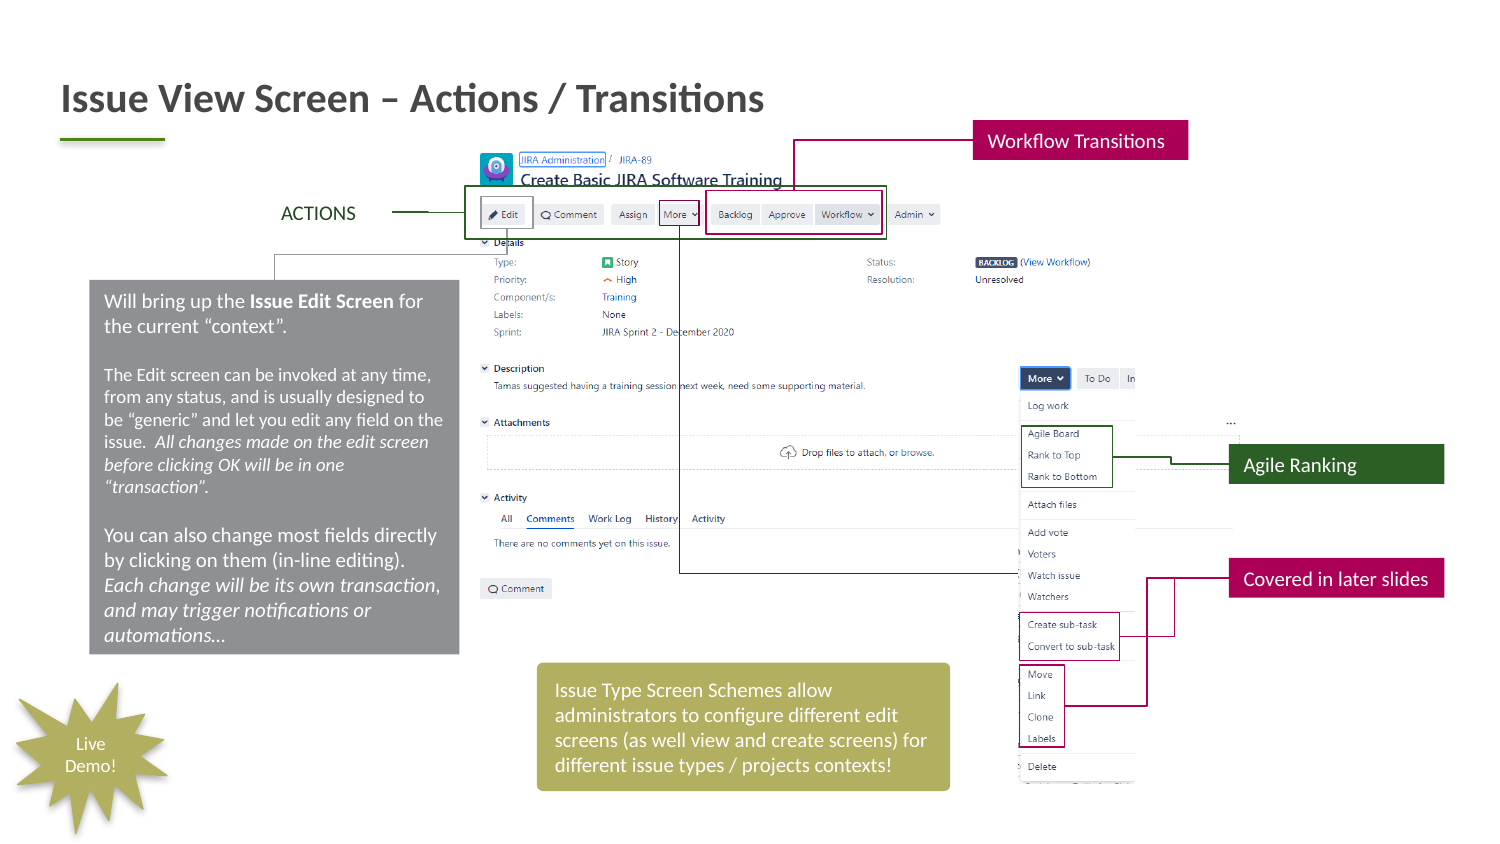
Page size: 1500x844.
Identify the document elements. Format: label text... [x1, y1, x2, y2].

text_box Workflow Transitions [972, 120, 1189, 138]
text_box ACTIONS [266, 192, 359, 233]
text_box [364, 137, 417, 371]
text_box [1119, 590, 1230, 637]
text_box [1064, 590, 1230, 707]
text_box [858, 75, 909, 255]
title Issue View Screen – Actions / Transitions [45, 63, 918, 147]
text_box Will bring up the Issue Edit Screen for the current “context”. The Edit screen can be invoked at any time, from any status, and is usually designed to be “generic” and let you edit any field on the issue. All changes made on the edit screen before clicking OK will be in one “transaction”. You can also change most fields directly by clicking on them (in-line editing). Each change will be its own transaction, and may trigger notifications or automations… [89, 279, 460, 655]
picture [471, 140, 1248, 784]
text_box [674, 229, 1023, 570]
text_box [1112, 456, 1230, 465]
text_box Issue Type Screen Schemes allow administrators to configure different edit screens (as well view and create screens) for different issue types / projects contexts! [536, 662, 951, 792]
text_box Live Demo! [16, 682, 168, 835]
text_box Covered in later slides [1252, 557, 1445, 598]
text_box Agile Ranking [1252, 444, 1445, 484]
